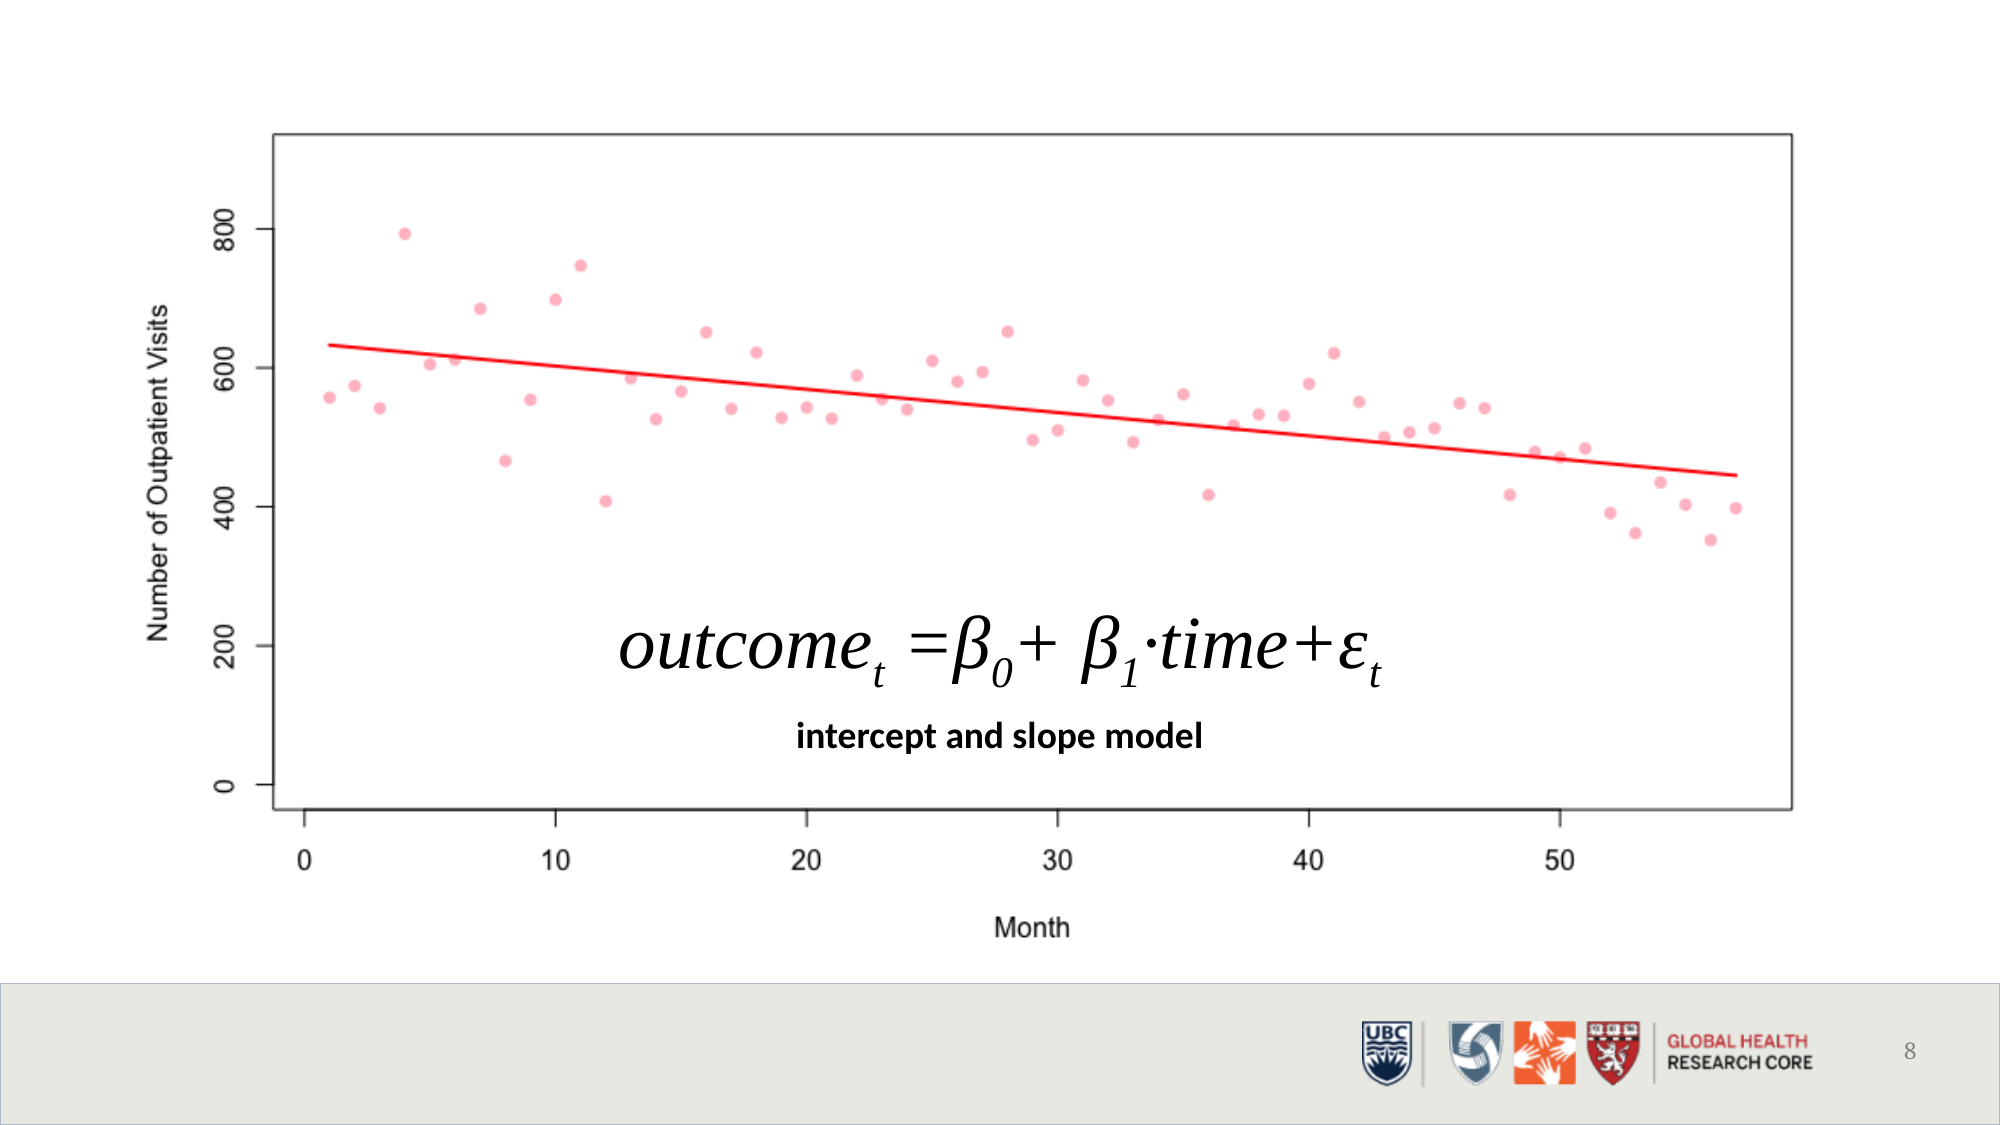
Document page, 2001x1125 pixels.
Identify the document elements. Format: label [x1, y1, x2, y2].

picture [1362, 1021, 1859, 1114]
picture [138, 0, 1862, 979]
